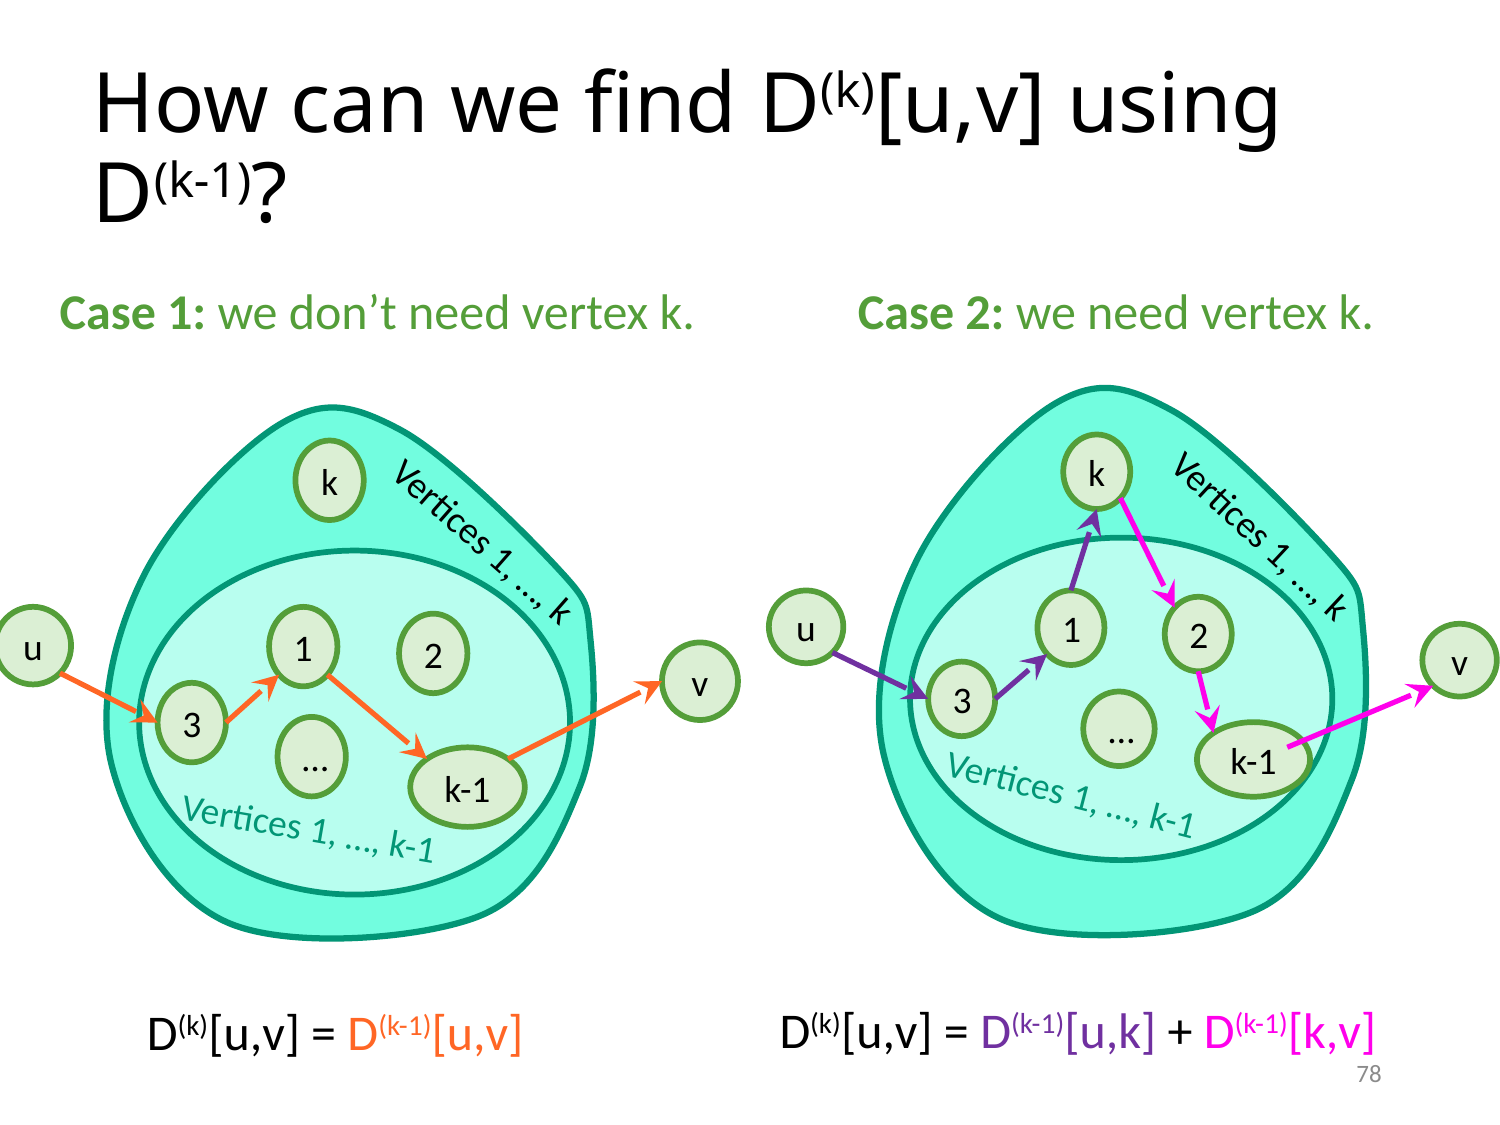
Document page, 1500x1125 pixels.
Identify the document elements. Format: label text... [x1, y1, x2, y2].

slide_number 78 [1059, 1042, 1397, 1103]
text_box D(k)[u,v] = D(k-1)[u,v] [77, 992, 604, 1068]
text_box D(k)[u,v] = D(k-1)[u,k] + D(k-1)[k,v] [651, 991, 1500, 1067]
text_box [768, 387, 1497, 936]
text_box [0, 407, 739, 939]
title How can we find D(k)[u,v] using D(k-1)? [77, 41, 1422, 260]
text_box Case 1: we don’t need vertex k. [27, 272, 727, 347]
text_box Case 2: we need vertex k. [749, 272, 1482, 348]
